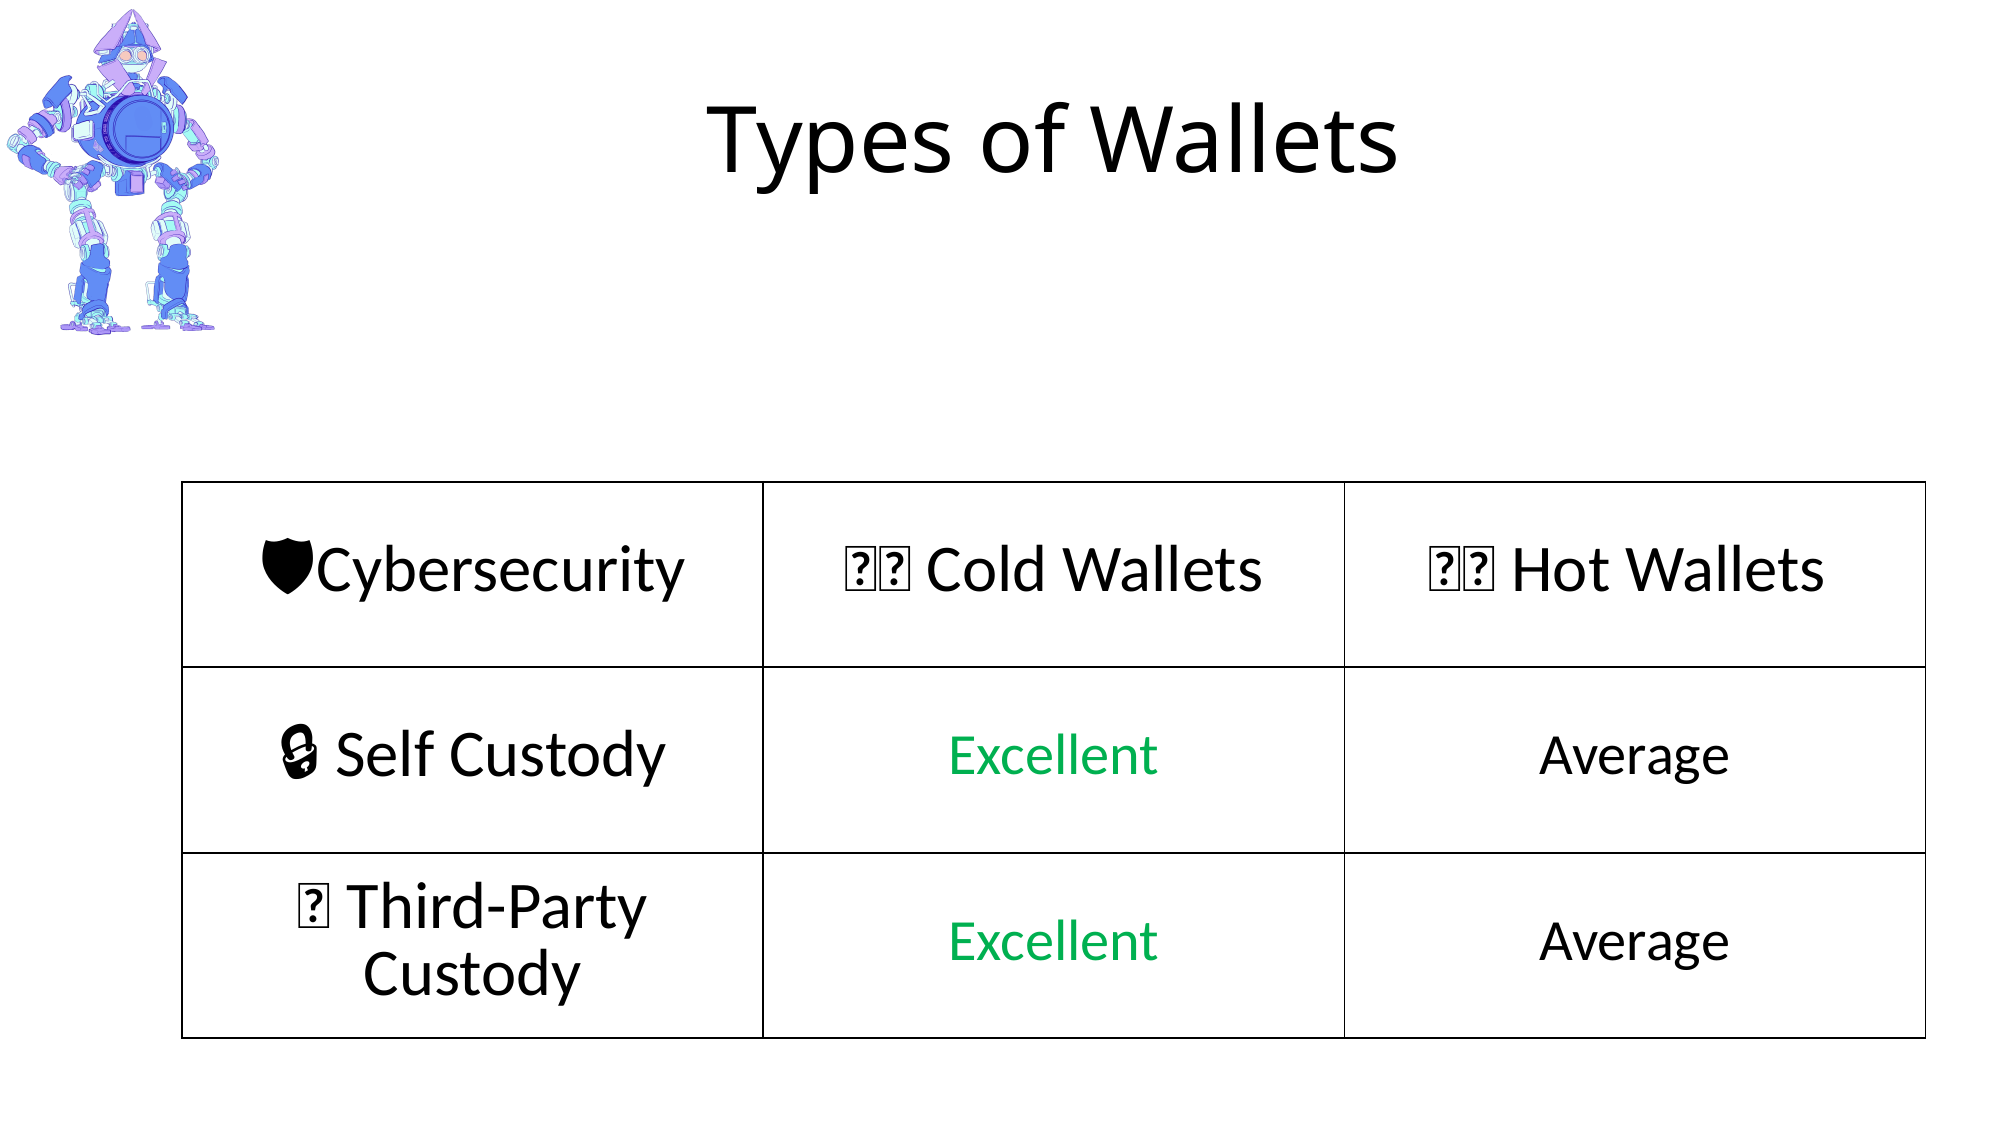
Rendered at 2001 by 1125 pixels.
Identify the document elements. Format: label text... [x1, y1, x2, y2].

table_cell 🛅 Third-Party Custody [183, 854, 762, 1037]
table_cell 🔒 Self Custody [183, 668, 762, 852]
table_header 🥶👛 Cold Wallets [764, 483, 1344, 666]
picture [0, 0, 264, 357]
table_cell Excellent [764, 668, 1344, 852]
title Types of Wallets [622, 34, 1486, 252]
table_cell Average [1345, 668, 1925, 852]
table_header 🥵👛 Hot Wallets [1345, 483, 1925, 666]
table_cell Average [1345, 854, 1925, 1037]
table_header 🛡️Cybersecurity [183, 483, 762, 666]
table_cell Excellent [764, 854, 1344, 1037]
